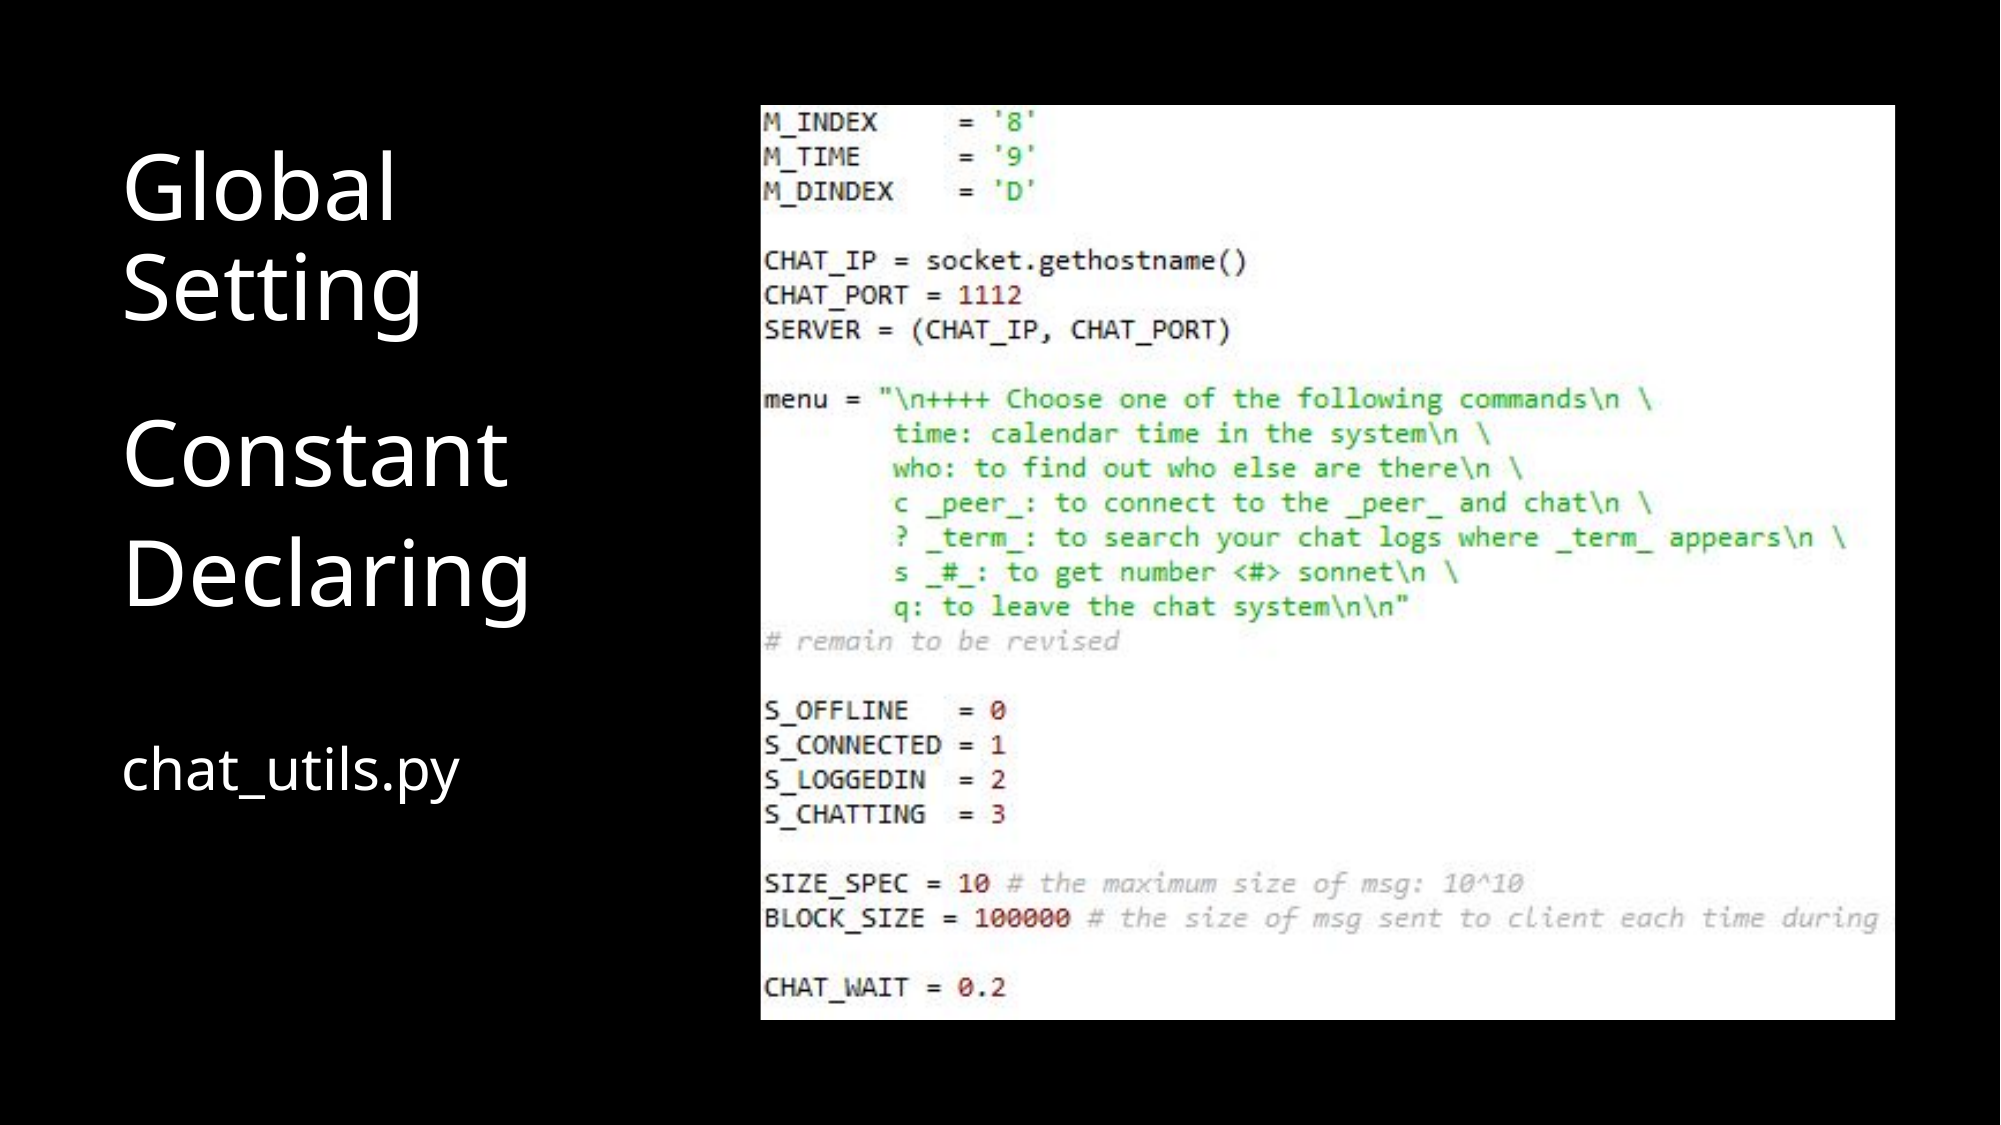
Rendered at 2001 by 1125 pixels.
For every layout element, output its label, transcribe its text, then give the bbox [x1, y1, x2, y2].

list Constant Declaring chat_utils.py [106, 399, 708, 1021]
picture [760, 104, 1896, 1020]
title Global Setting [106, 103, 708, 379]
